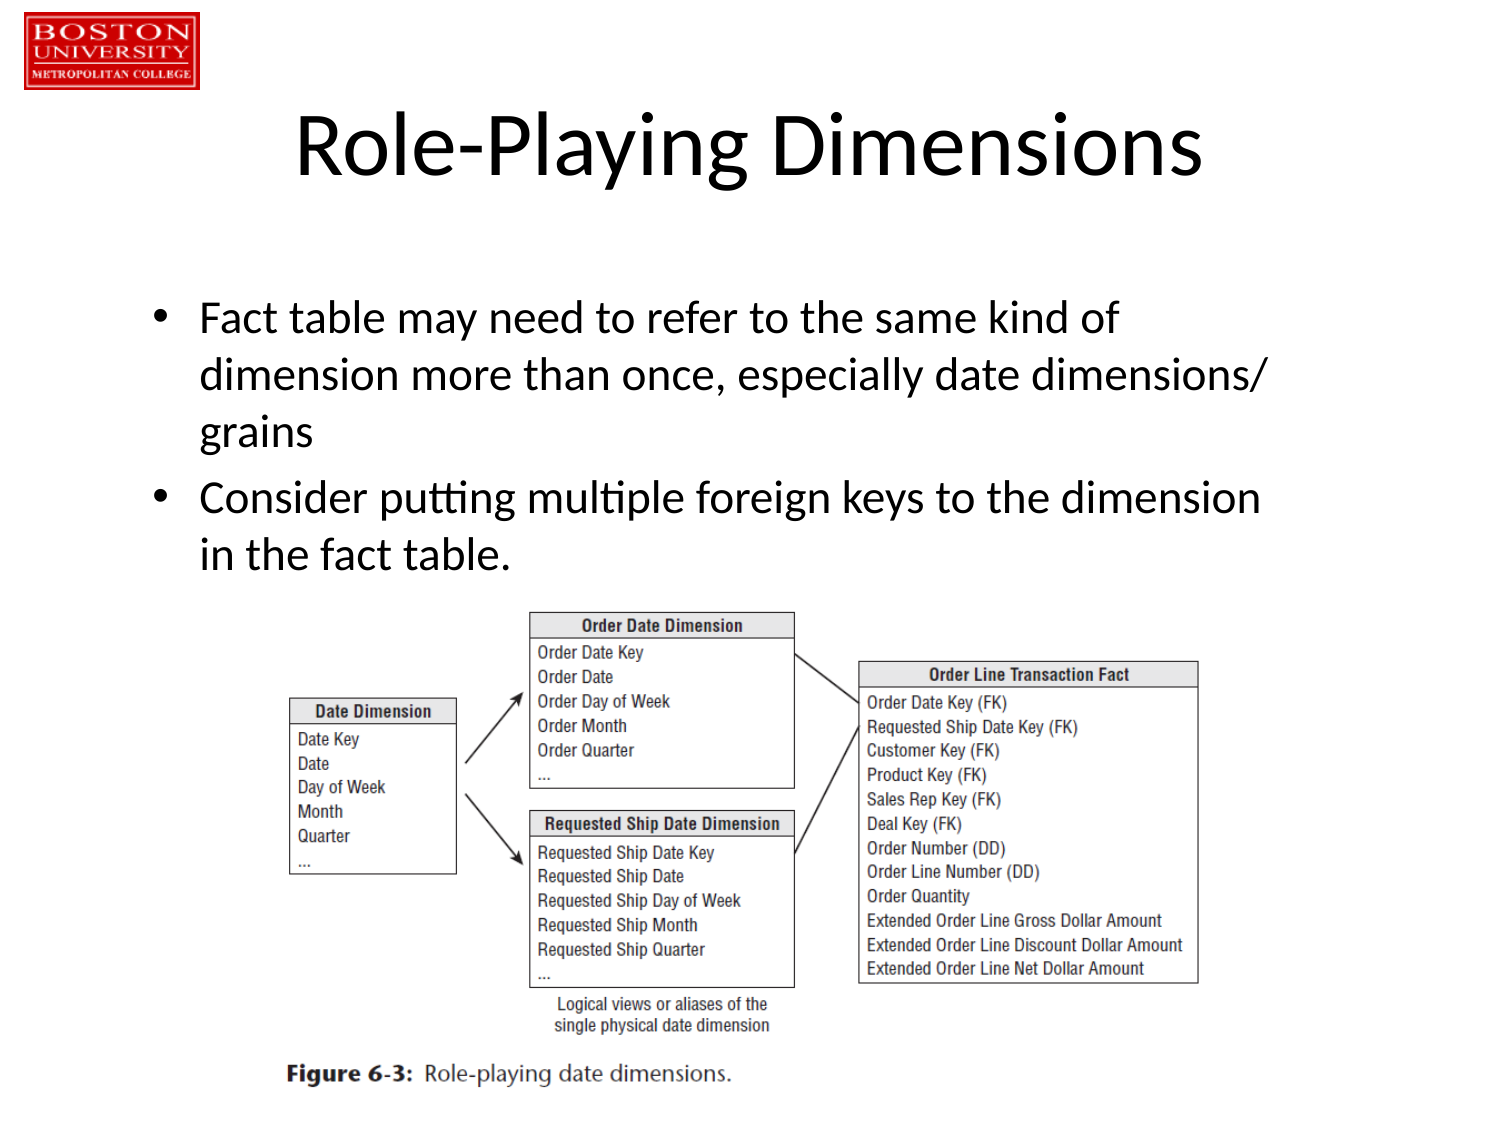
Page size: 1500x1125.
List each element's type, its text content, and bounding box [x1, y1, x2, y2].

picture [24, 12, 201, 90]
title Role-Playing Dimensions [75, 45, 1425, 233]
picture [268, 583, 1232, 1096]
list Fact table may need to refer to the same kind of dimension more than once, especially date dimensions/ grains Consider putting multiple foreign keys to the dimension in the fact table. [137, 278, 1300, 588]
